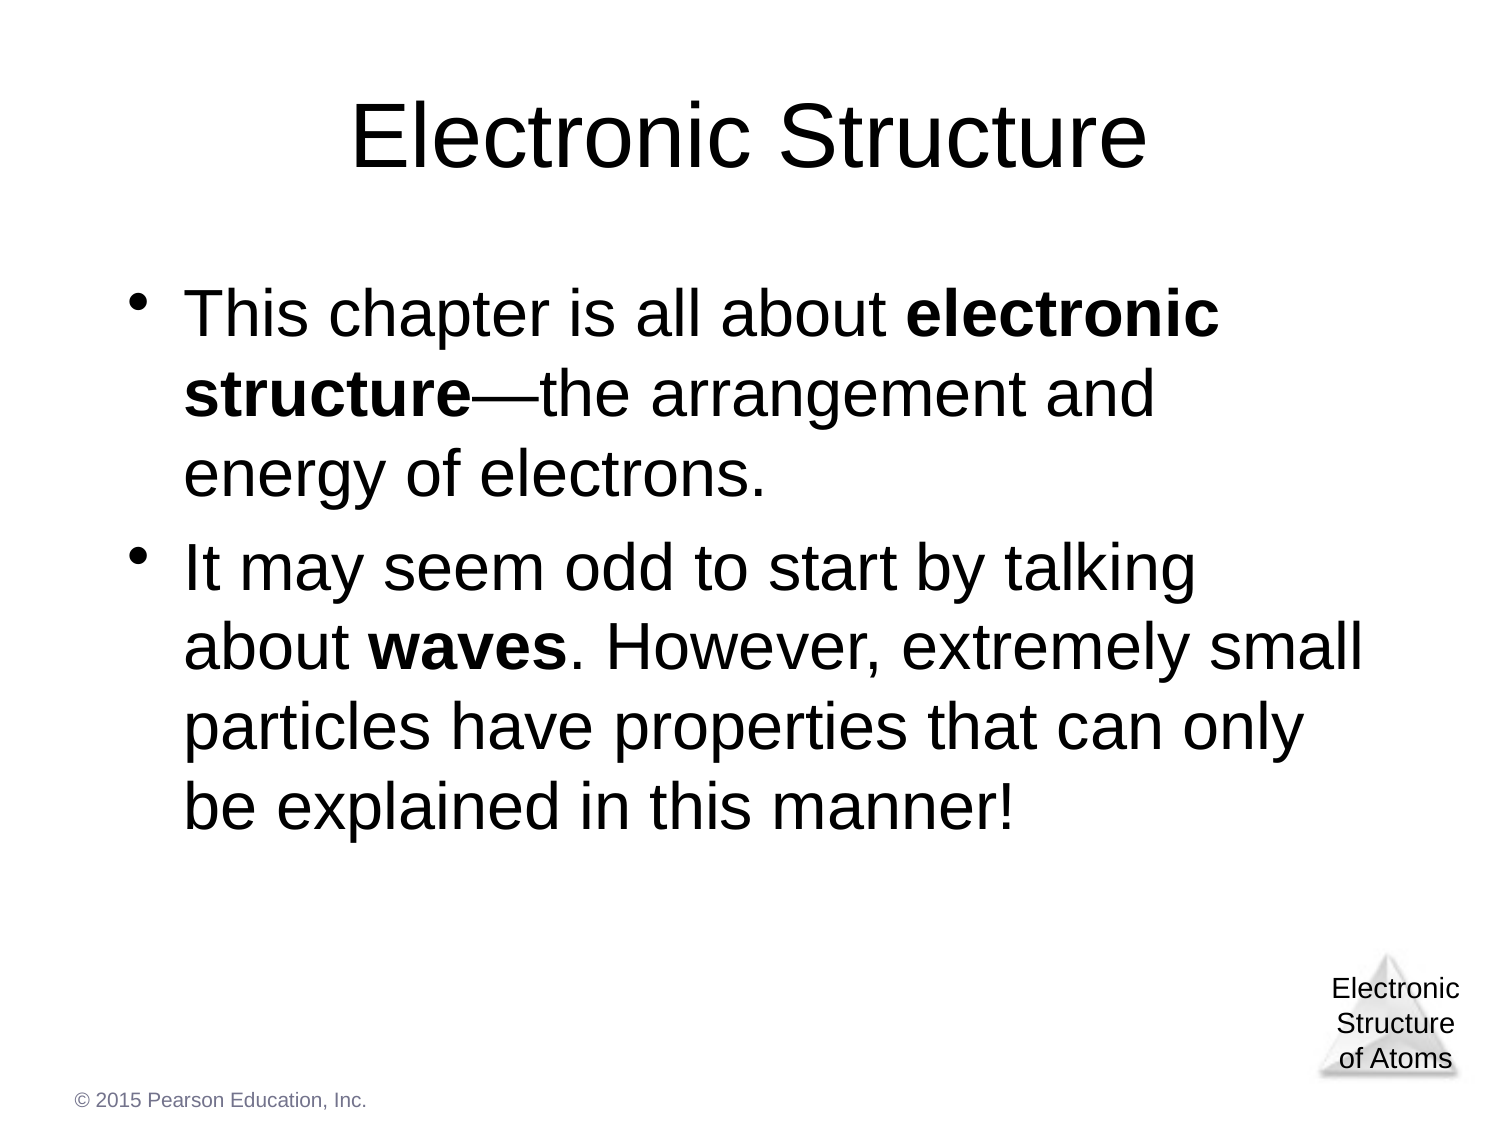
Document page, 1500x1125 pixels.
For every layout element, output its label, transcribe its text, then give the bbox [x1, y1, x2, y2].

picture [1275, 899, 1500, 1125]
list This chapter is all about electronic structure—the arrangement and energy of electrons. It may seem odd to start by talking about waves. However, extremely small particles have properties that can only be explained in this manner! [112, 262, 1388, 938]
title Electronic Structure [0, 37, 1500, 225]
